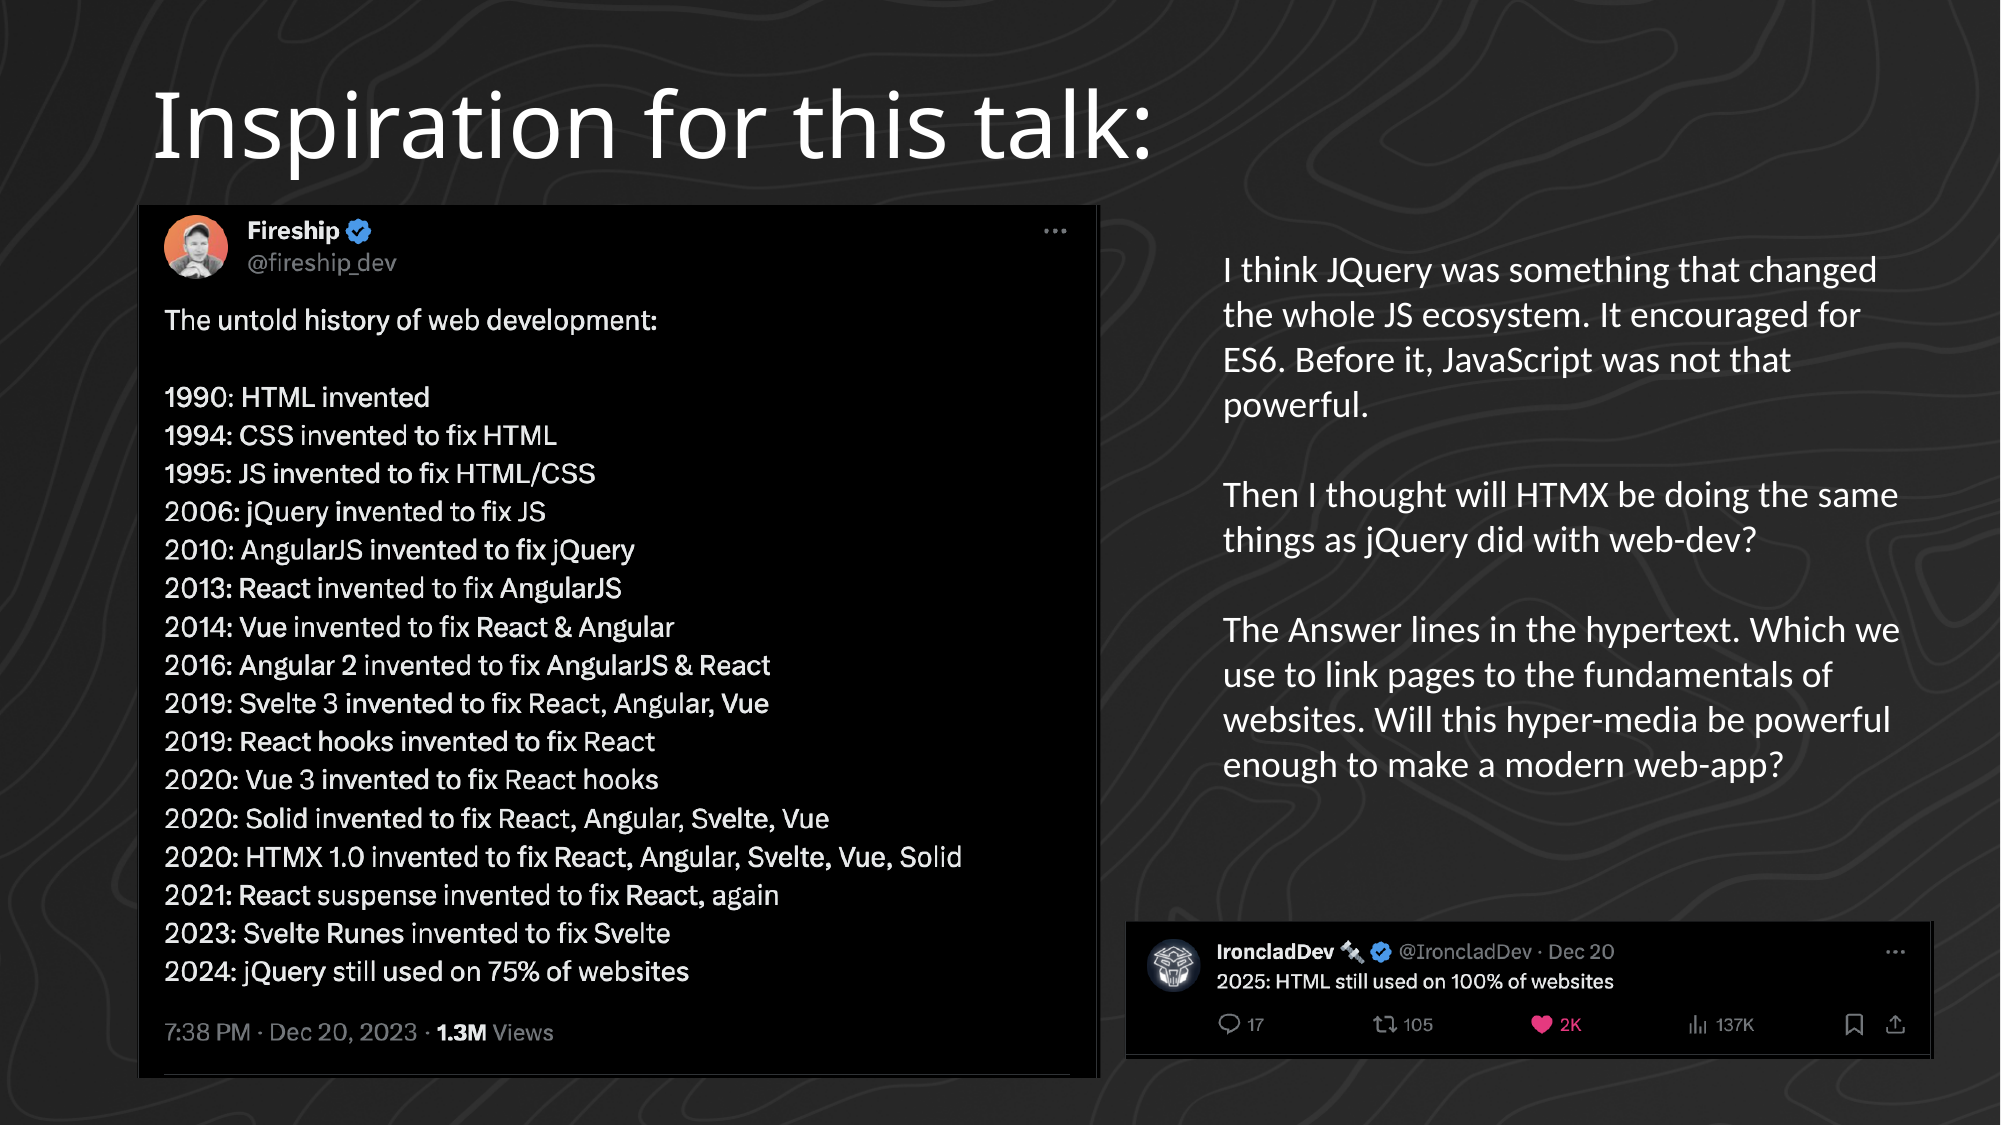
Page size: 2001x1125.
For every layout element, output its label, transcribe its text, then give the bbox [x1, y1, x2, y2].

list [137, 205, 1101, 1078]
title Inspiration for this talk: [137, 20, 1863, 238]
text_box I think JQuery was something that changed the whole JS ecosystem. It encouraged for ES6. Before it, JavaScript was not that powerful. Then I thought will HTMX be doing the same things as jQuery did with web-dev? The Answer lines in the hypertext. Which we use to link pages to the fundamentals of websites. Will this hyper-media be powerful enough to make a modern web-app? [1208, 237, 1922, 793]
picture [0, 0, 2001, 1125]
